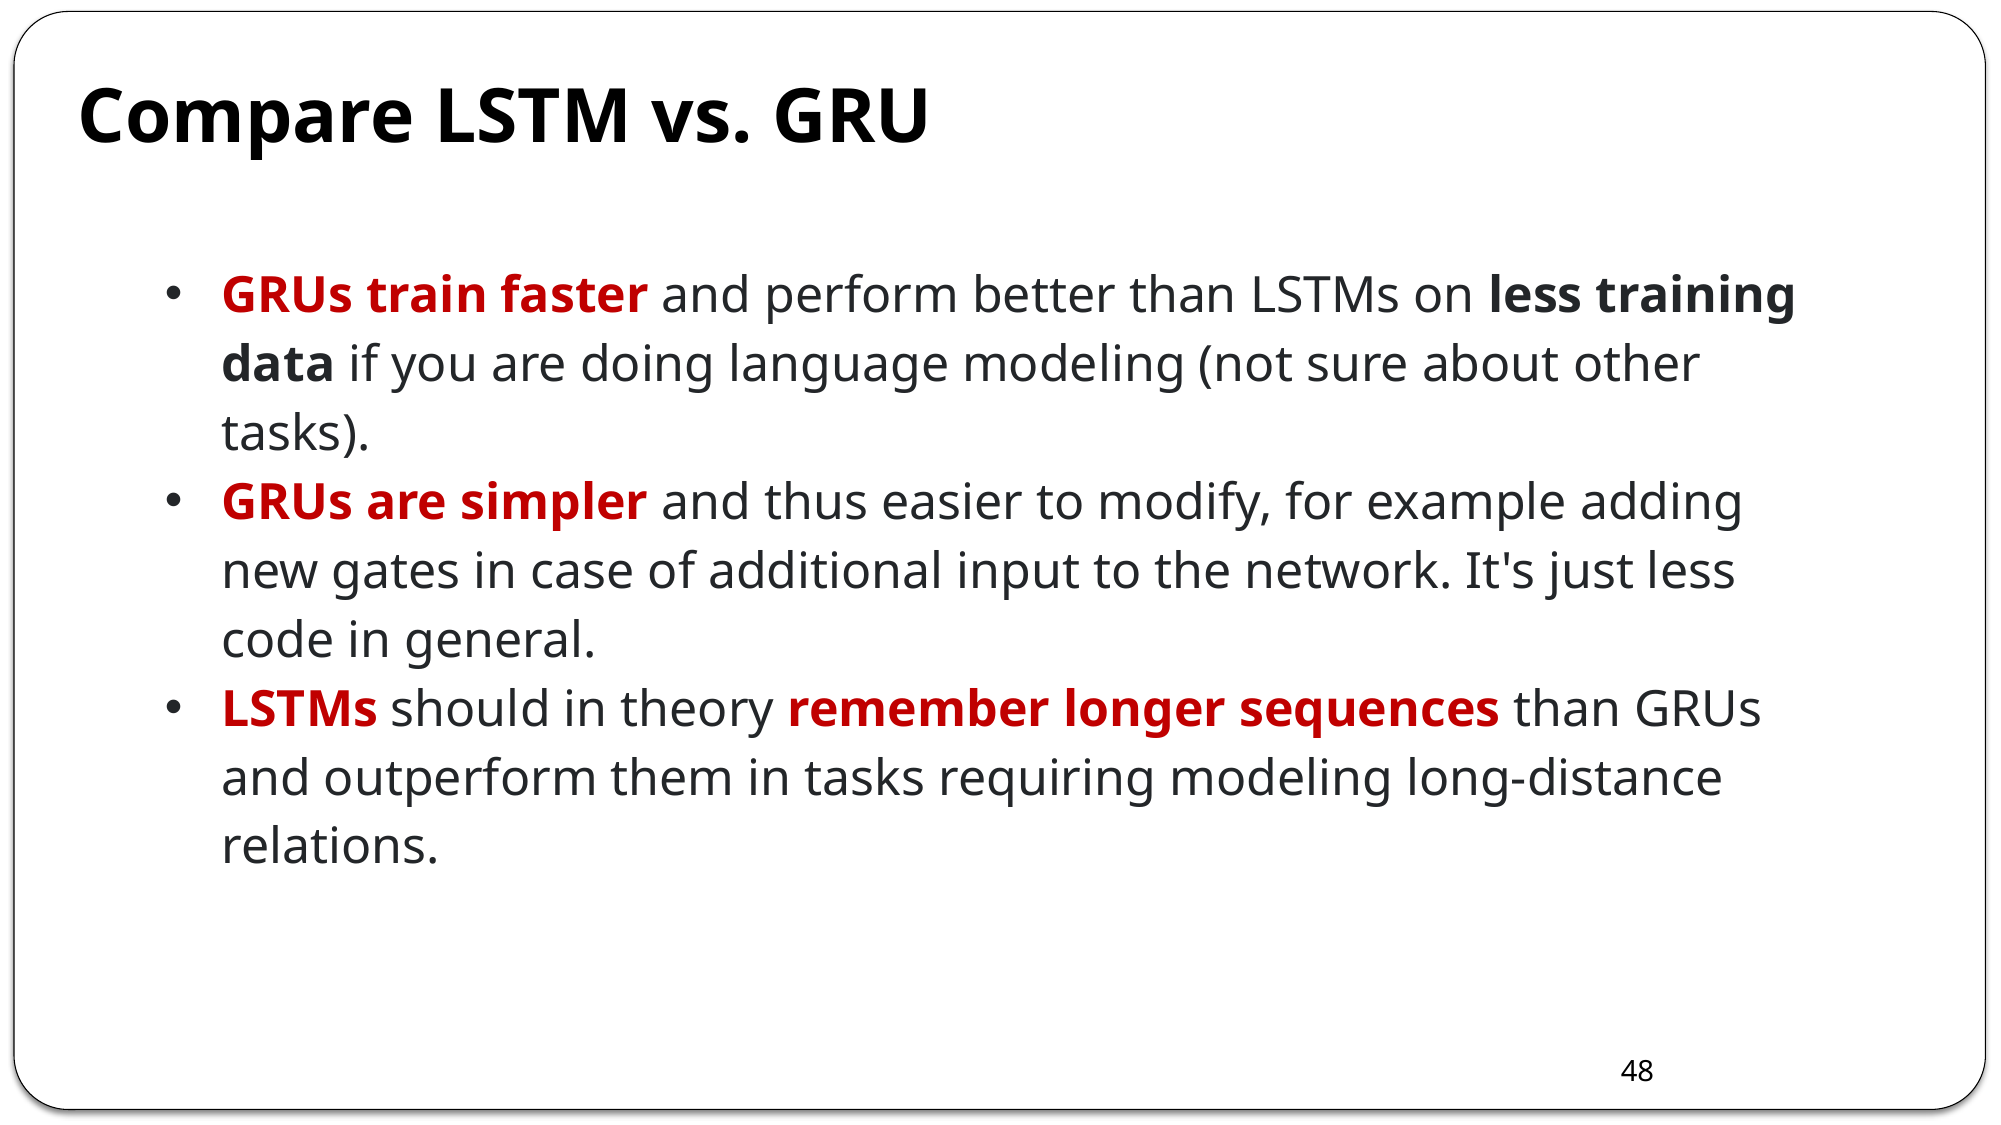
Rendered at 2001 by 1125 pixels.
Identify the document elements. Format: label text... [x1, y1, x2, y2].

text_box Compare LSTM vs. GRU [62, 60, 1487, 166]
slide_number 48 [1412, 1042, 1863, 1103]
text_box GRUs train faster and perform better than LSTMs on less training data if you are doing language modeling (not sure about other tasks). GRUs are simpler and thus easier to modify, for example adding new gates in case of additional input to the network. It's just less code in general. LSTMs should in theory remember longer sequences than GRUs and outperform them in tasks requiring modeling long-distance relations. [62, 238, 1820, 889]
